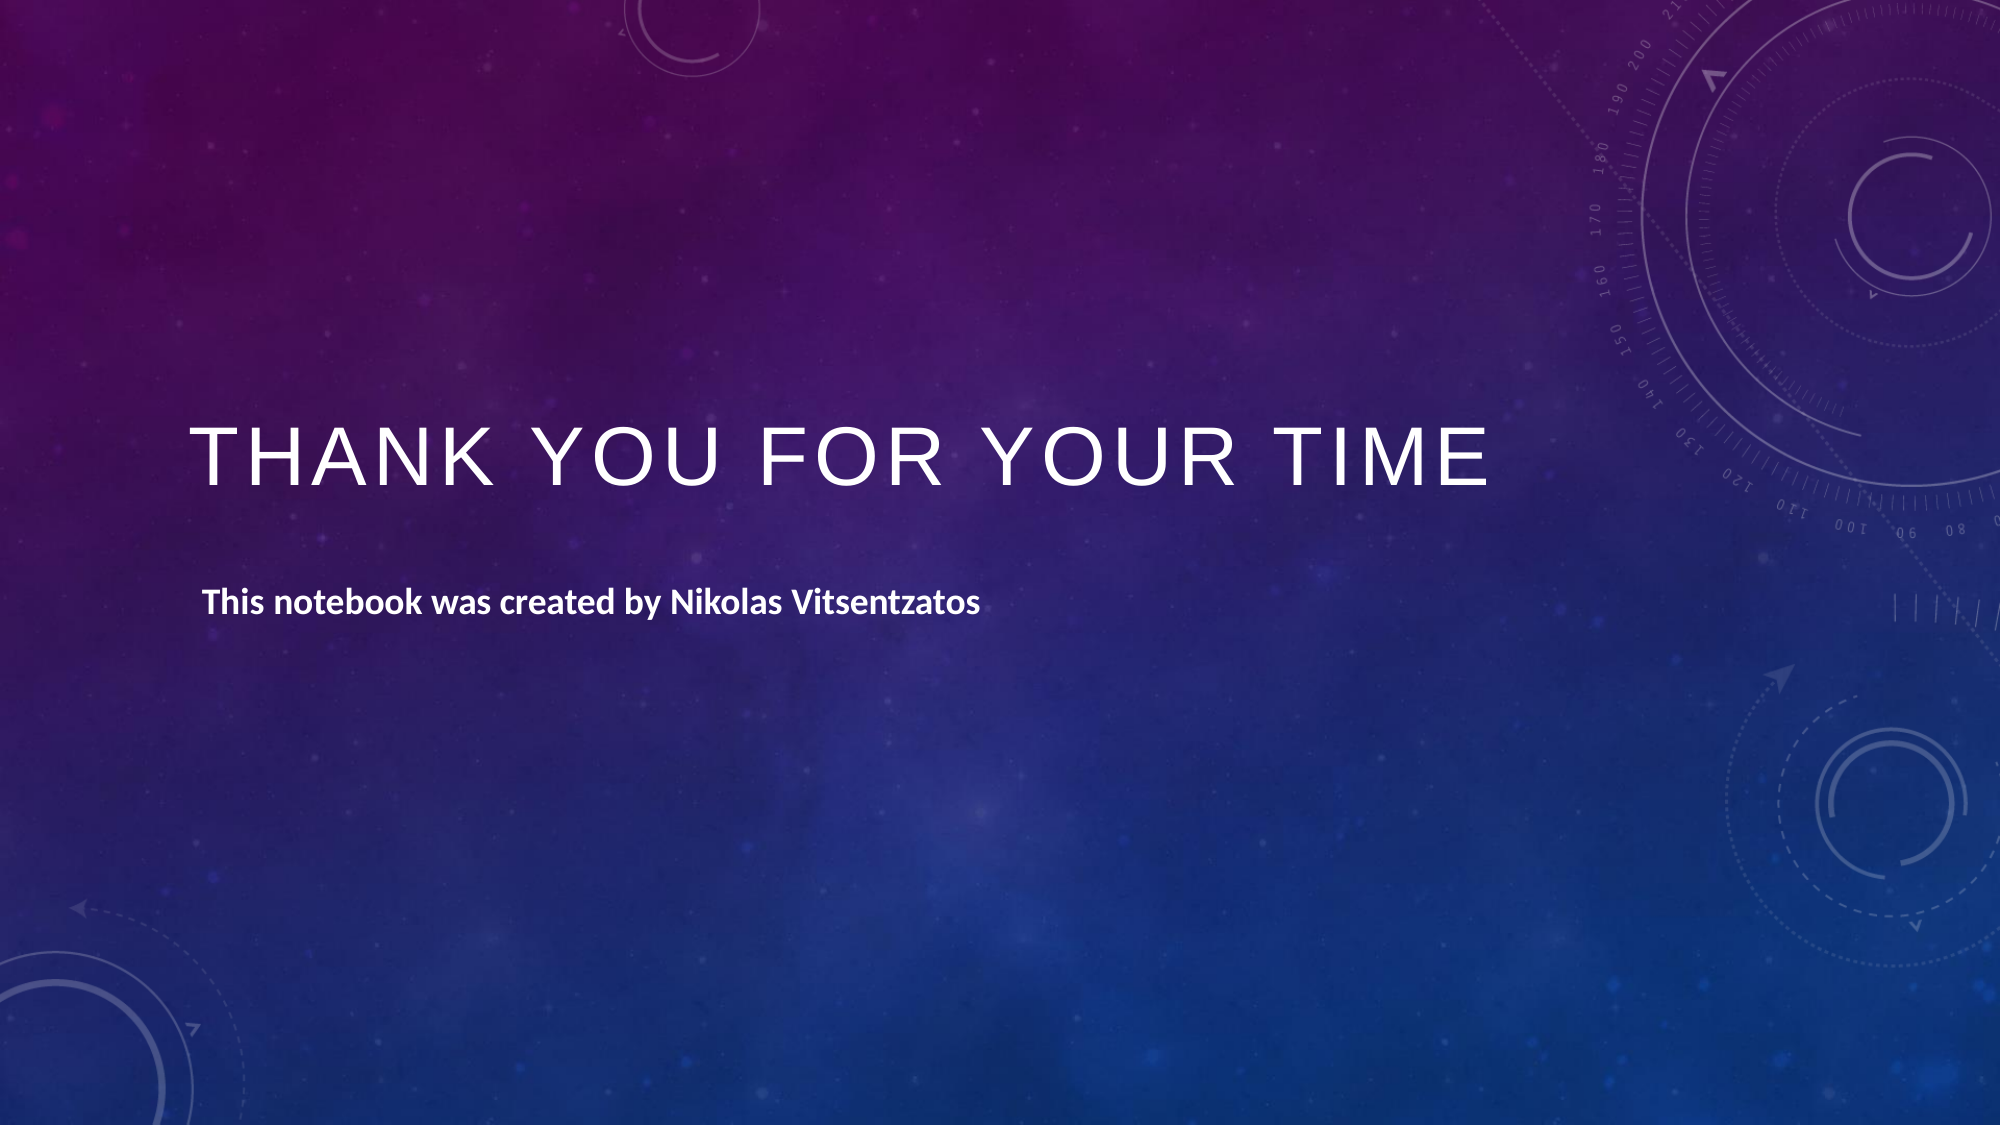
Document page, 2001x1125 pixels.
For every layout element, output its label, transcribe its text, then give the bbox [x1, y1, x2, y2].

picture [0, 0, 2000, 1125]
text_box This notebook was created by Nikolas Vitsentzatos [199, 574, 1035, 622]
title THANK YOU FOR YOUR TIME [186, 399, 1774, 591]
